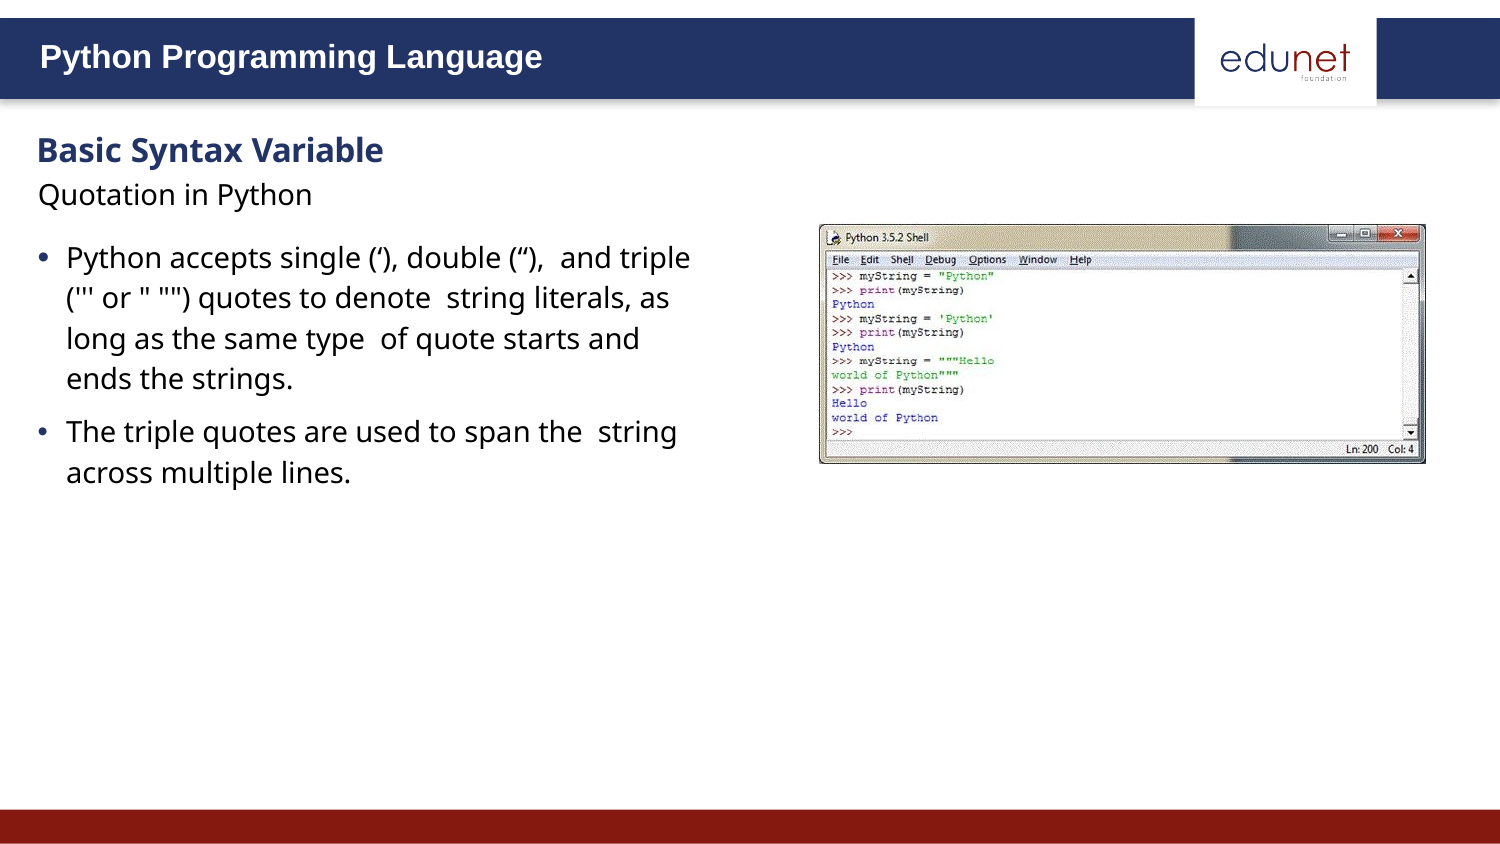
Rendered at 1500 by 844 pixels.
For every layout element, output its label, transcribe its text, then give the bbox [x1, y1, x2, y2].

picture [816, 221, 1427, 465]
text_box Python accepts single (‘), double (“), and triple (''' or " "") quotes to denote string literals, as long as the same type of quote starts and ends the strings. The triple quotes are used to span the string across multiple lines. [37, 231, 703, 490]
title Basic Syntax Variable [34, 126, 520, 270]
text_box Quotation in Python [35, 174, 369, 212]
picture [1215, 38, 1356, 86]
